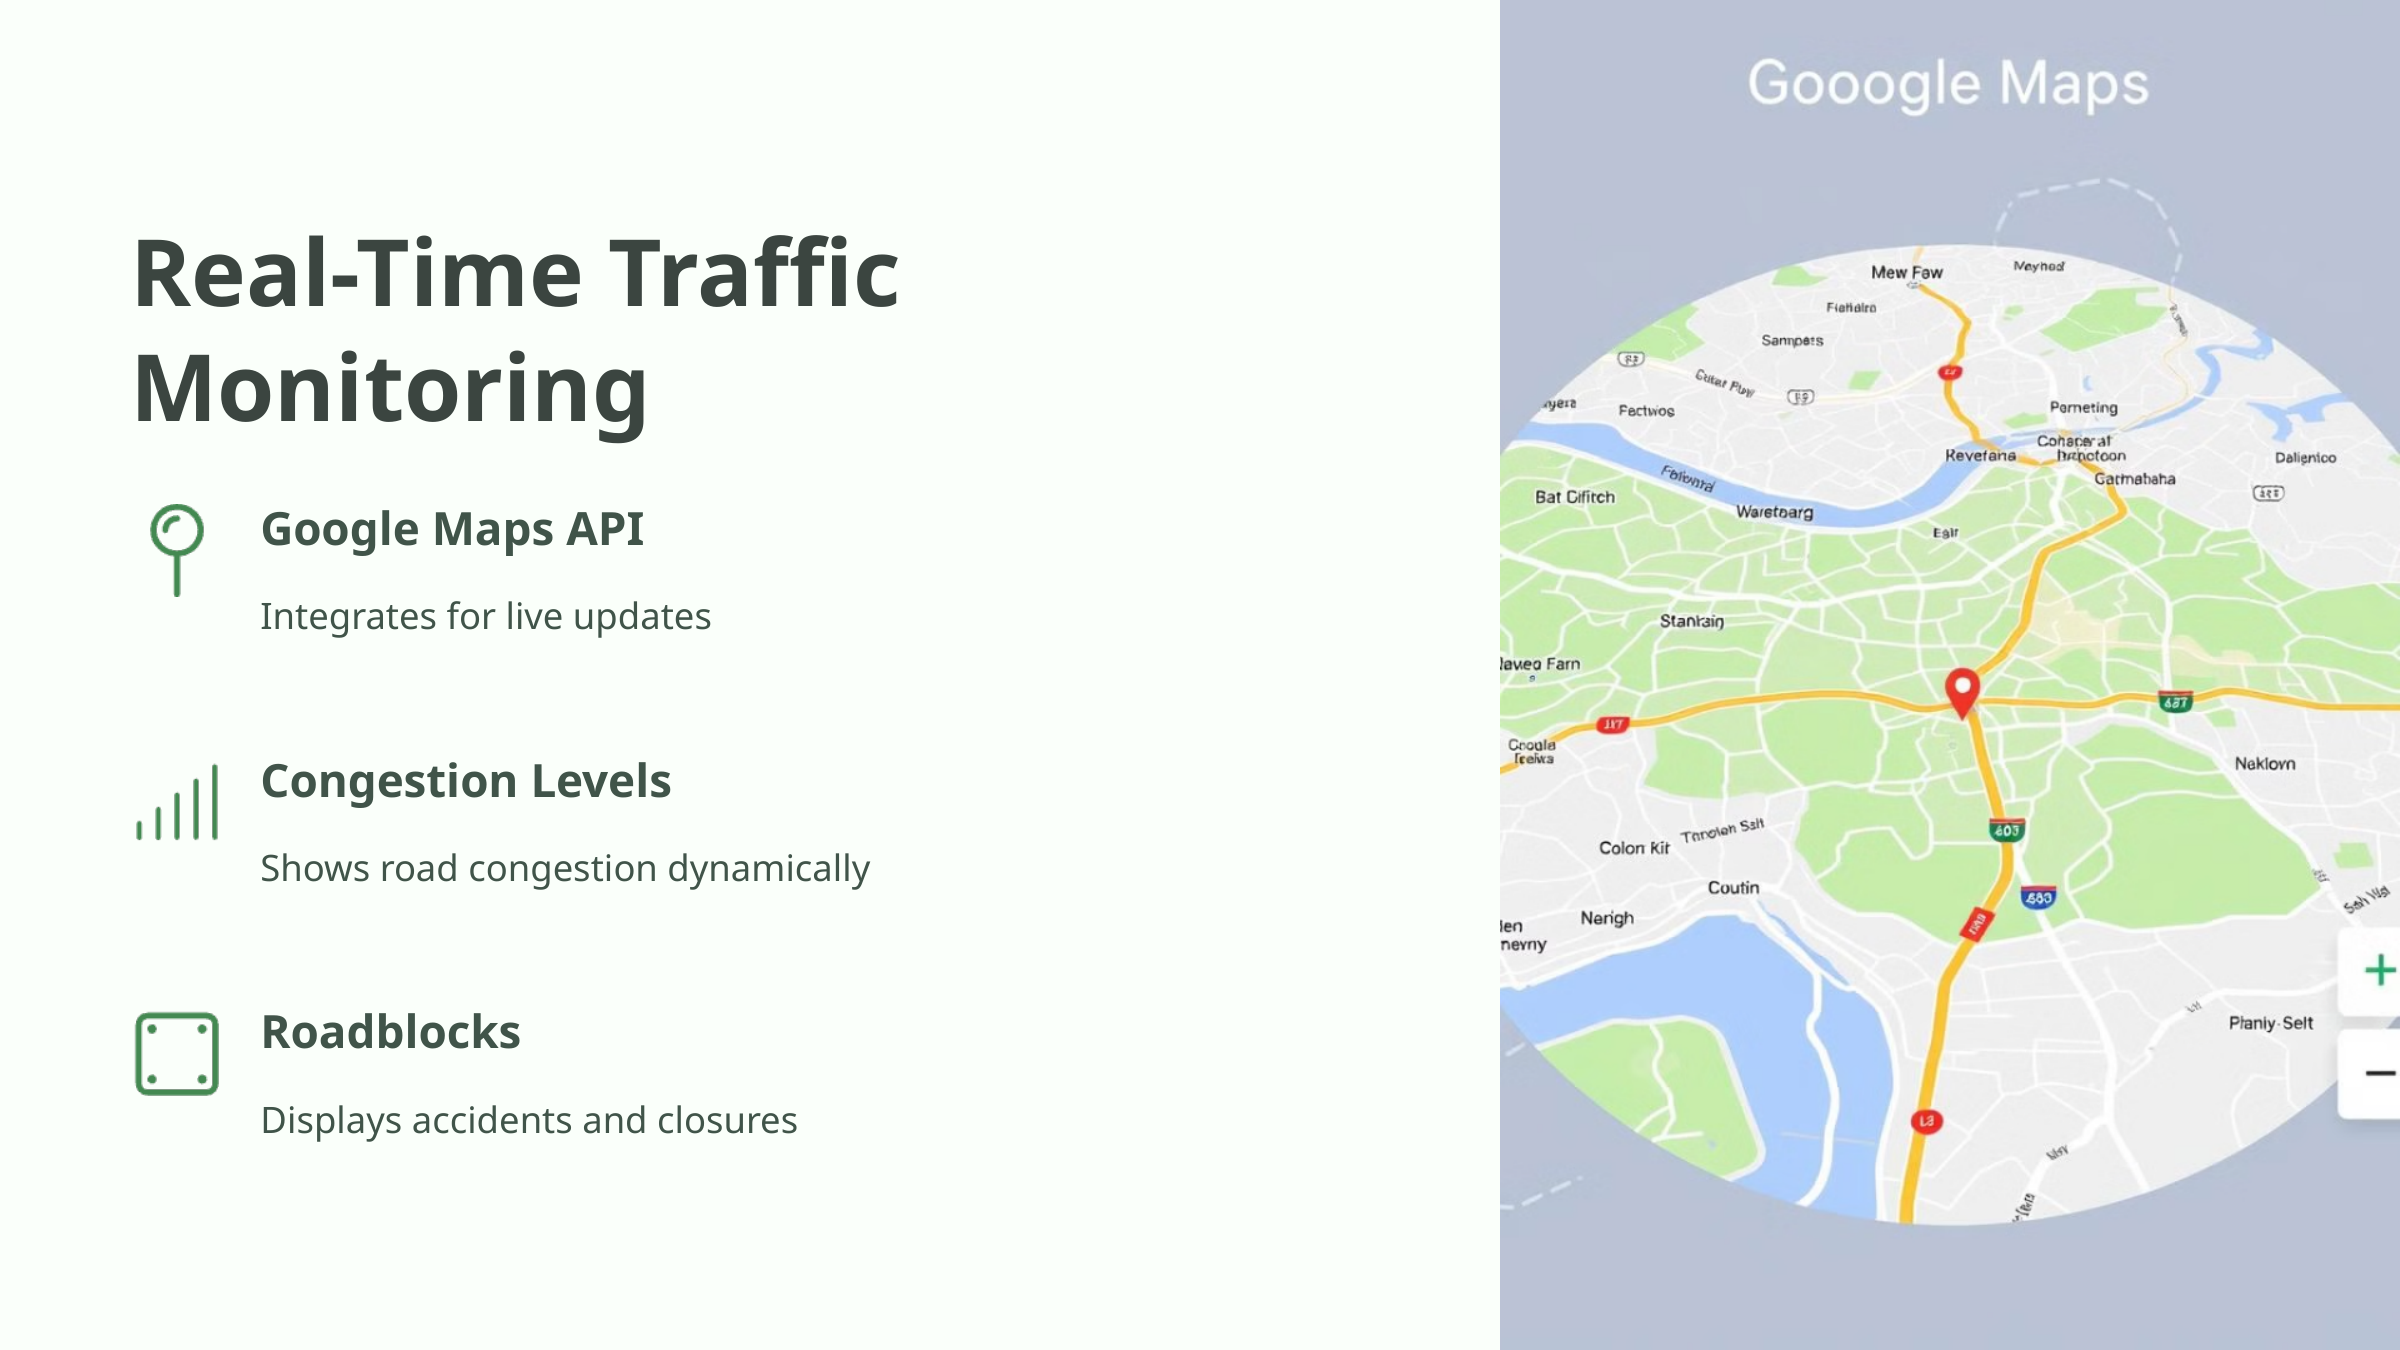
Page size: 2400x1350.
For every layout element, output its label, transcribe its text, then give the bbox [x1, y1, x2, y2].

picture [130, 504, 224, 598]
text_box Integrates for live updates [260, 577, 1370, 638]
text_box Real-Time Traffic Monitoring [130, 209, 1370, 442]
text_box Congestion Levels [260, 749, 726, 808]
picture [1499, 0, 2400, 1350]
picture [130, 1007, 224, 1101]
text_box Shows road congestion dynamically [260, 829, 1370, 890]
text_box Roadblocks [260, 1000, 726, 1059]
text_box Displays accidents and closures [260, 1081, 1370, 1141]
picture [130, 755, 224, 849]
text_box Google Maps API [260, 497, 726, 556]
